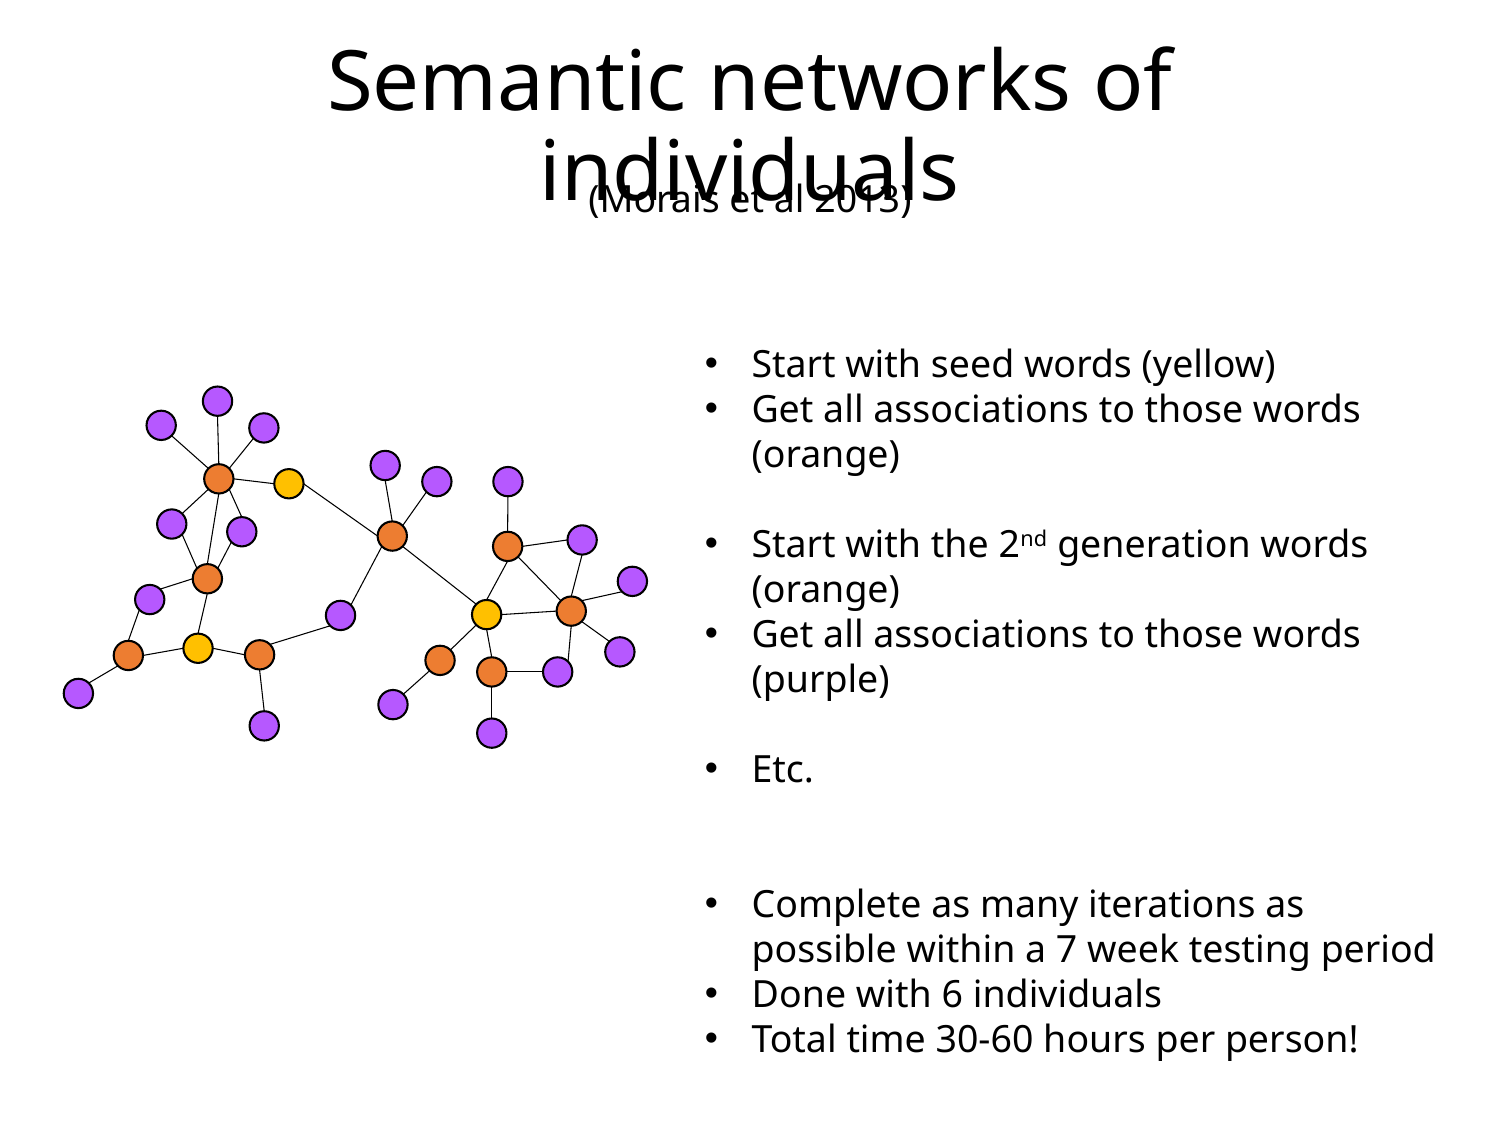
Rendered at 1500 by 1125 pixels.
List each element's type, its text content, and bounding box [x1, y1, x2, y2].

text_box (Morais et al 2013) [573, 167, 927, 228]
text_box Start with seed words (yellow) Get all associations to those words (orange) Start with the 2nd generation words (orange) Get all associations to those words (purple) Etc. Complete as many iterations as possible within a 7 week testing period Done with 6 individuals Total time 30-60 hours per person! [690, 332, 1475, 1125]
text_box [63, 386, 647, 748]
title Semantic networks of individuals [103, 59, 1397, 198]
